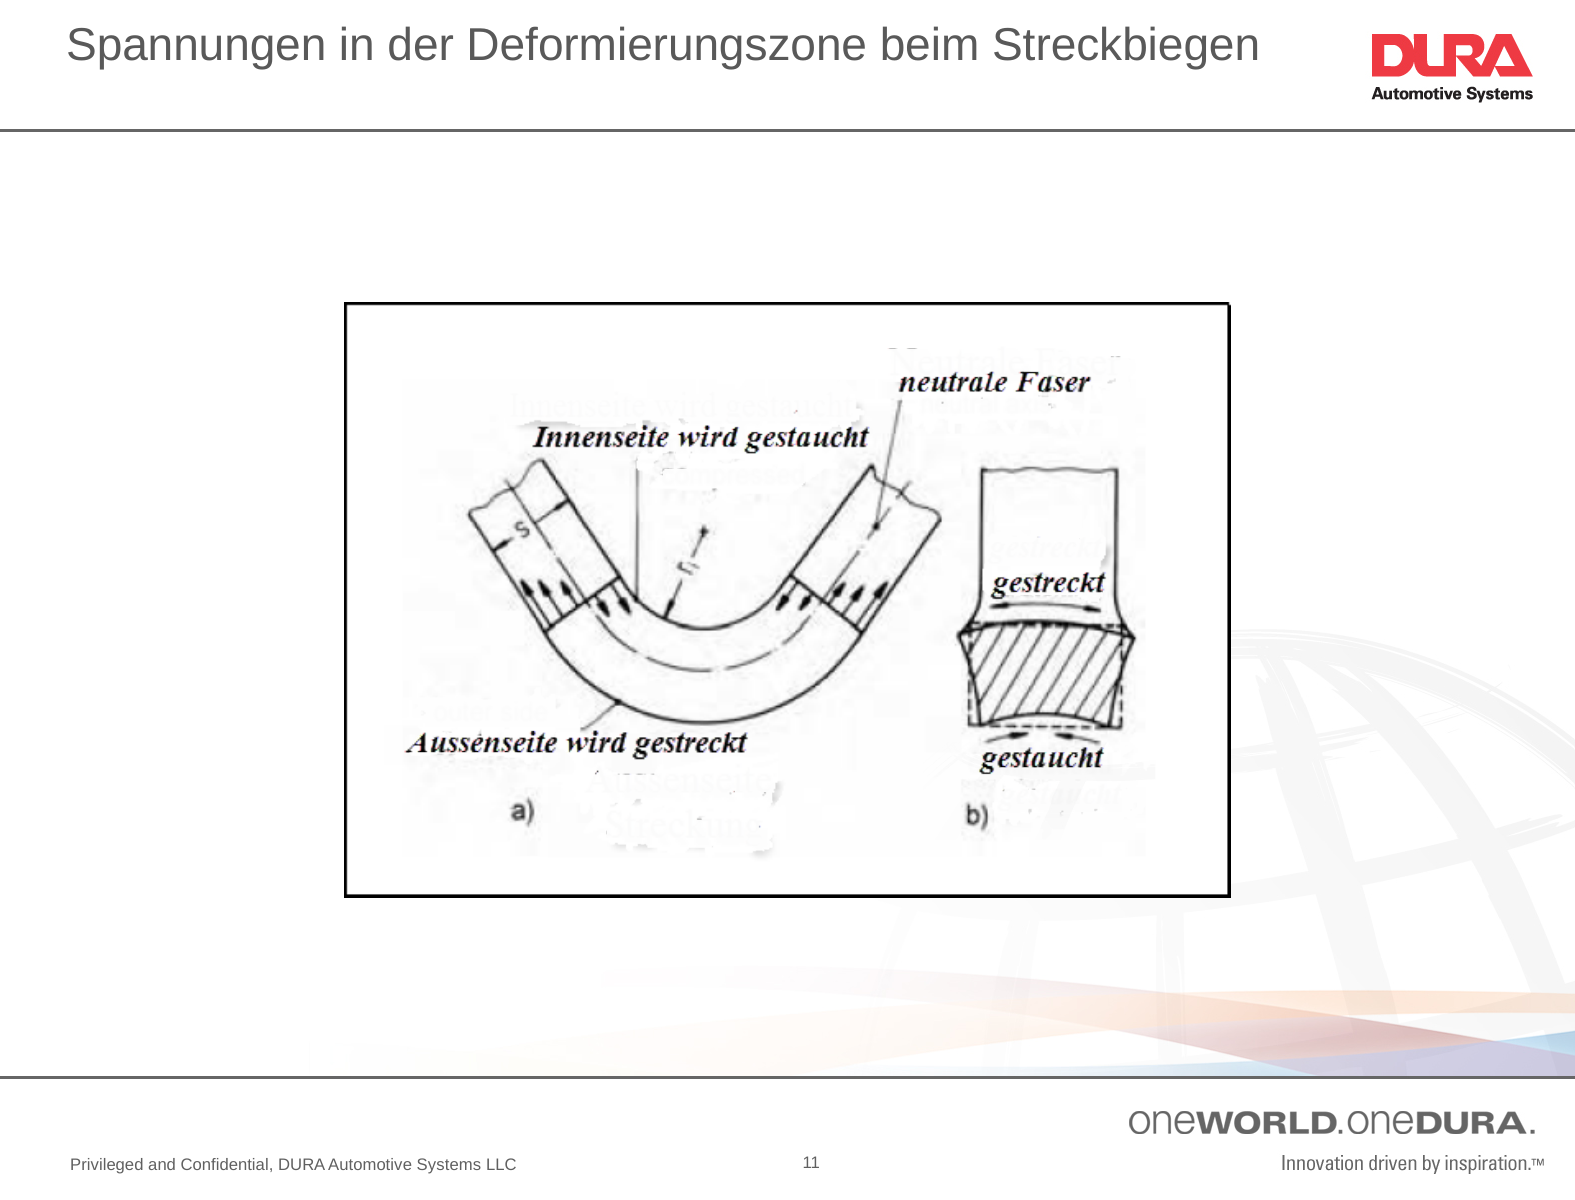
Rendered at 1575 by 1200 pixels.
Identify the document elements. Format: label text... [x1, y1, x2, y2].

title Spannungen in der Deformierungszone beim Streckbiegen [49, 0, 1323, 140]
picture [0, 0, 1575, 1200]
